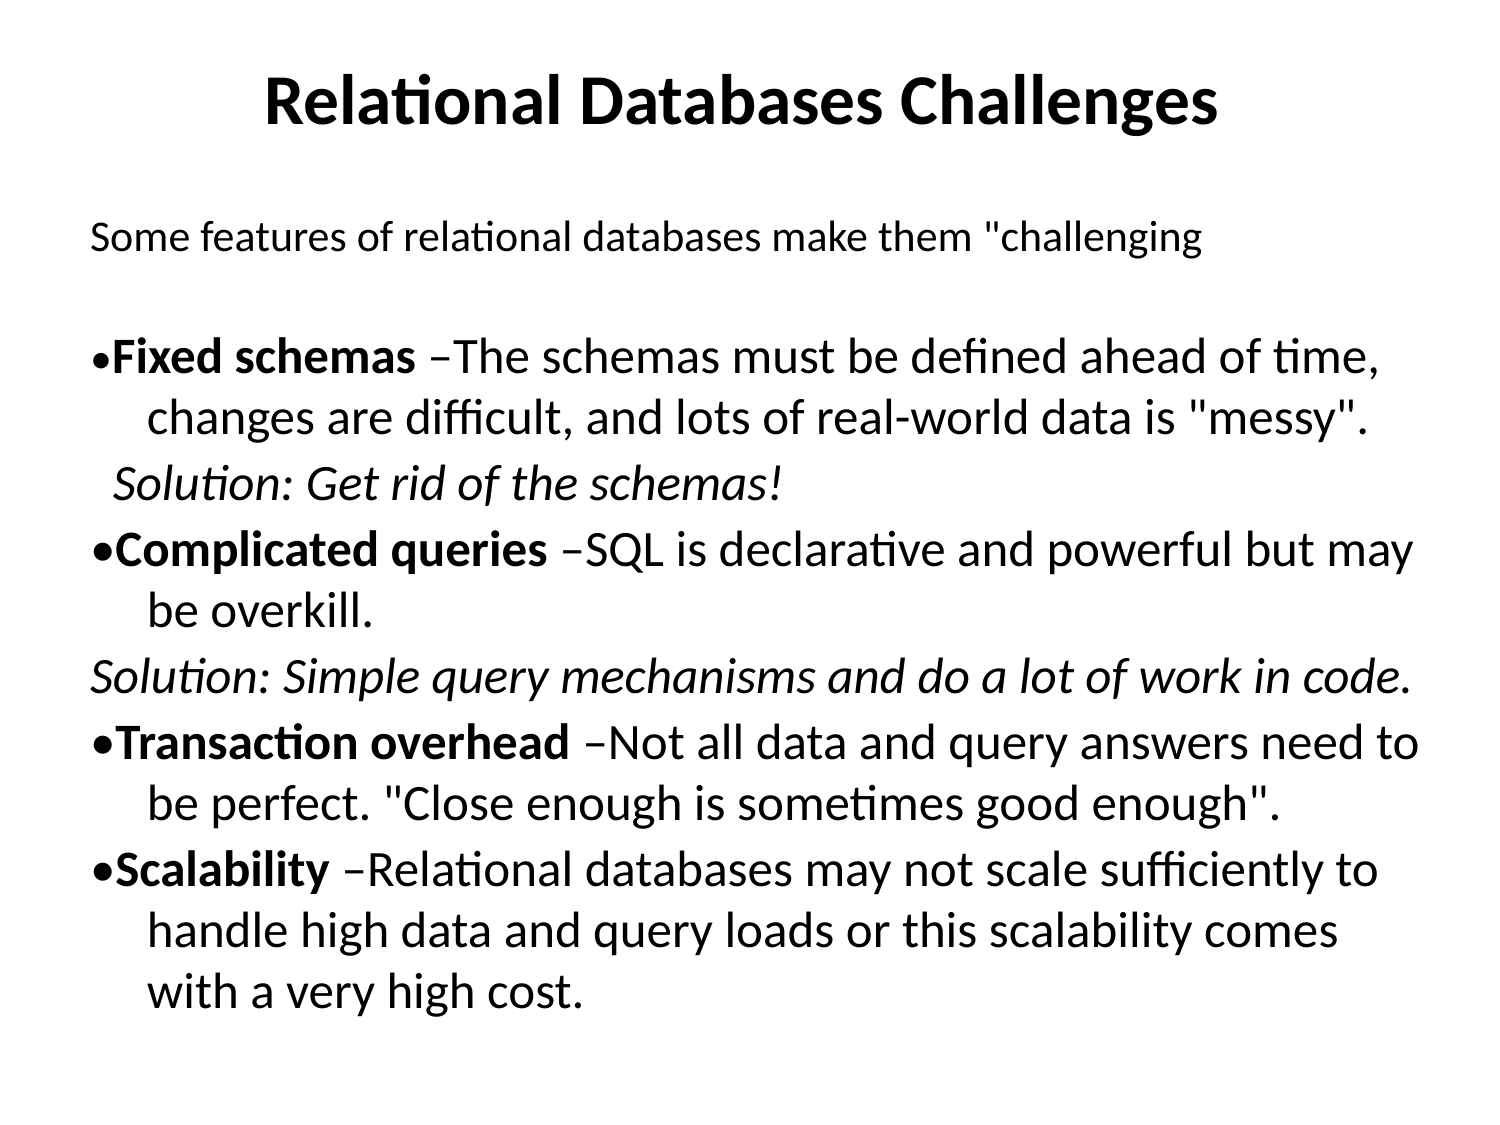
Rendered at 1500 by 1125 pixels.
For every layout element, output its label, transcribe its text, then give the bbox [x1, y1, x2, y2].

title Relational Databases Challenges [75, 45, 1425, 200]
list Some features of relational databases make them "challenging •Fixed schemas –The schemas must be defined ahead of time, changes are difficult, and lots of real-world data is "messy". Solution: Get rid of the schemas! •Complicated queries –SQL is declarative and powerful but may be overkill. Solution: Simple query mechanisms and do a lot of work in code. •Transaction overhead –Not all data and query answers need to be perfect. "Close enough is sometimes good enough". •Scalability –Relational databases may not scale sufficiently to handle high data and query loads or this scalability comes with a very high cost. [75, 200, 1438, 1075]
